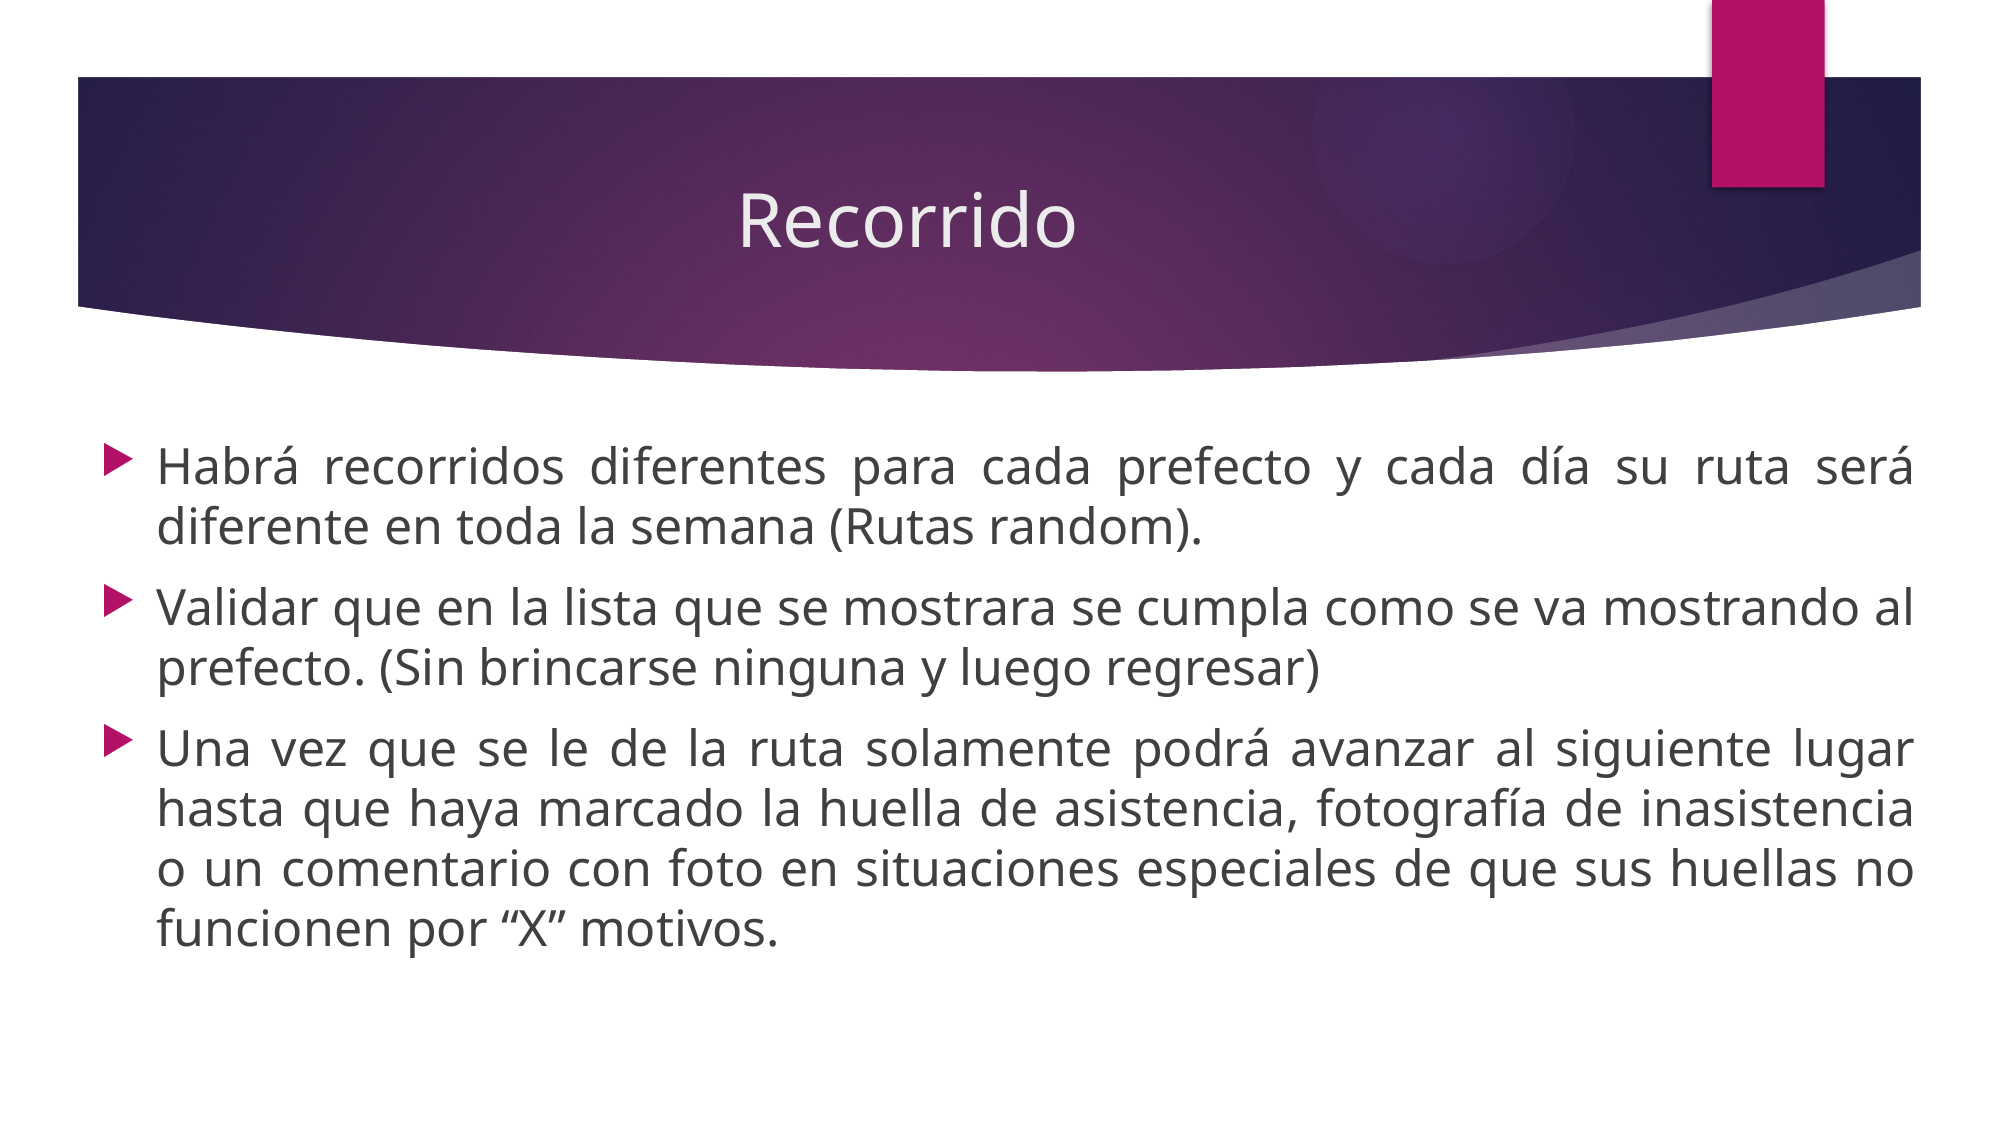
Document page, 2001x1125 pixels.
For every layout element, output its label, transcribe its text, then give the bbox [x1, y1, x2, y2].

list Habrá recorridos diferentes para cada prefecto y cada día su ruta será diferente en toda la semana (Rutas random). Validar que en la lista que se mostrara se cumpla como se va mostrando al prefecto. (Sin brincarse ninguna y luego regresar) Una vez que se le de la ruta solamente podrá avanzar al siguiente lugar hasta que haya marcado la huella de asistencia, fotografía de inasistencia o un comentario con foto en situaciones especiales de que sus huellas no funcionen por “X” motivos. [85, 427, 1932, 988]
title Recorrido [189, 159, 1627, 276]
